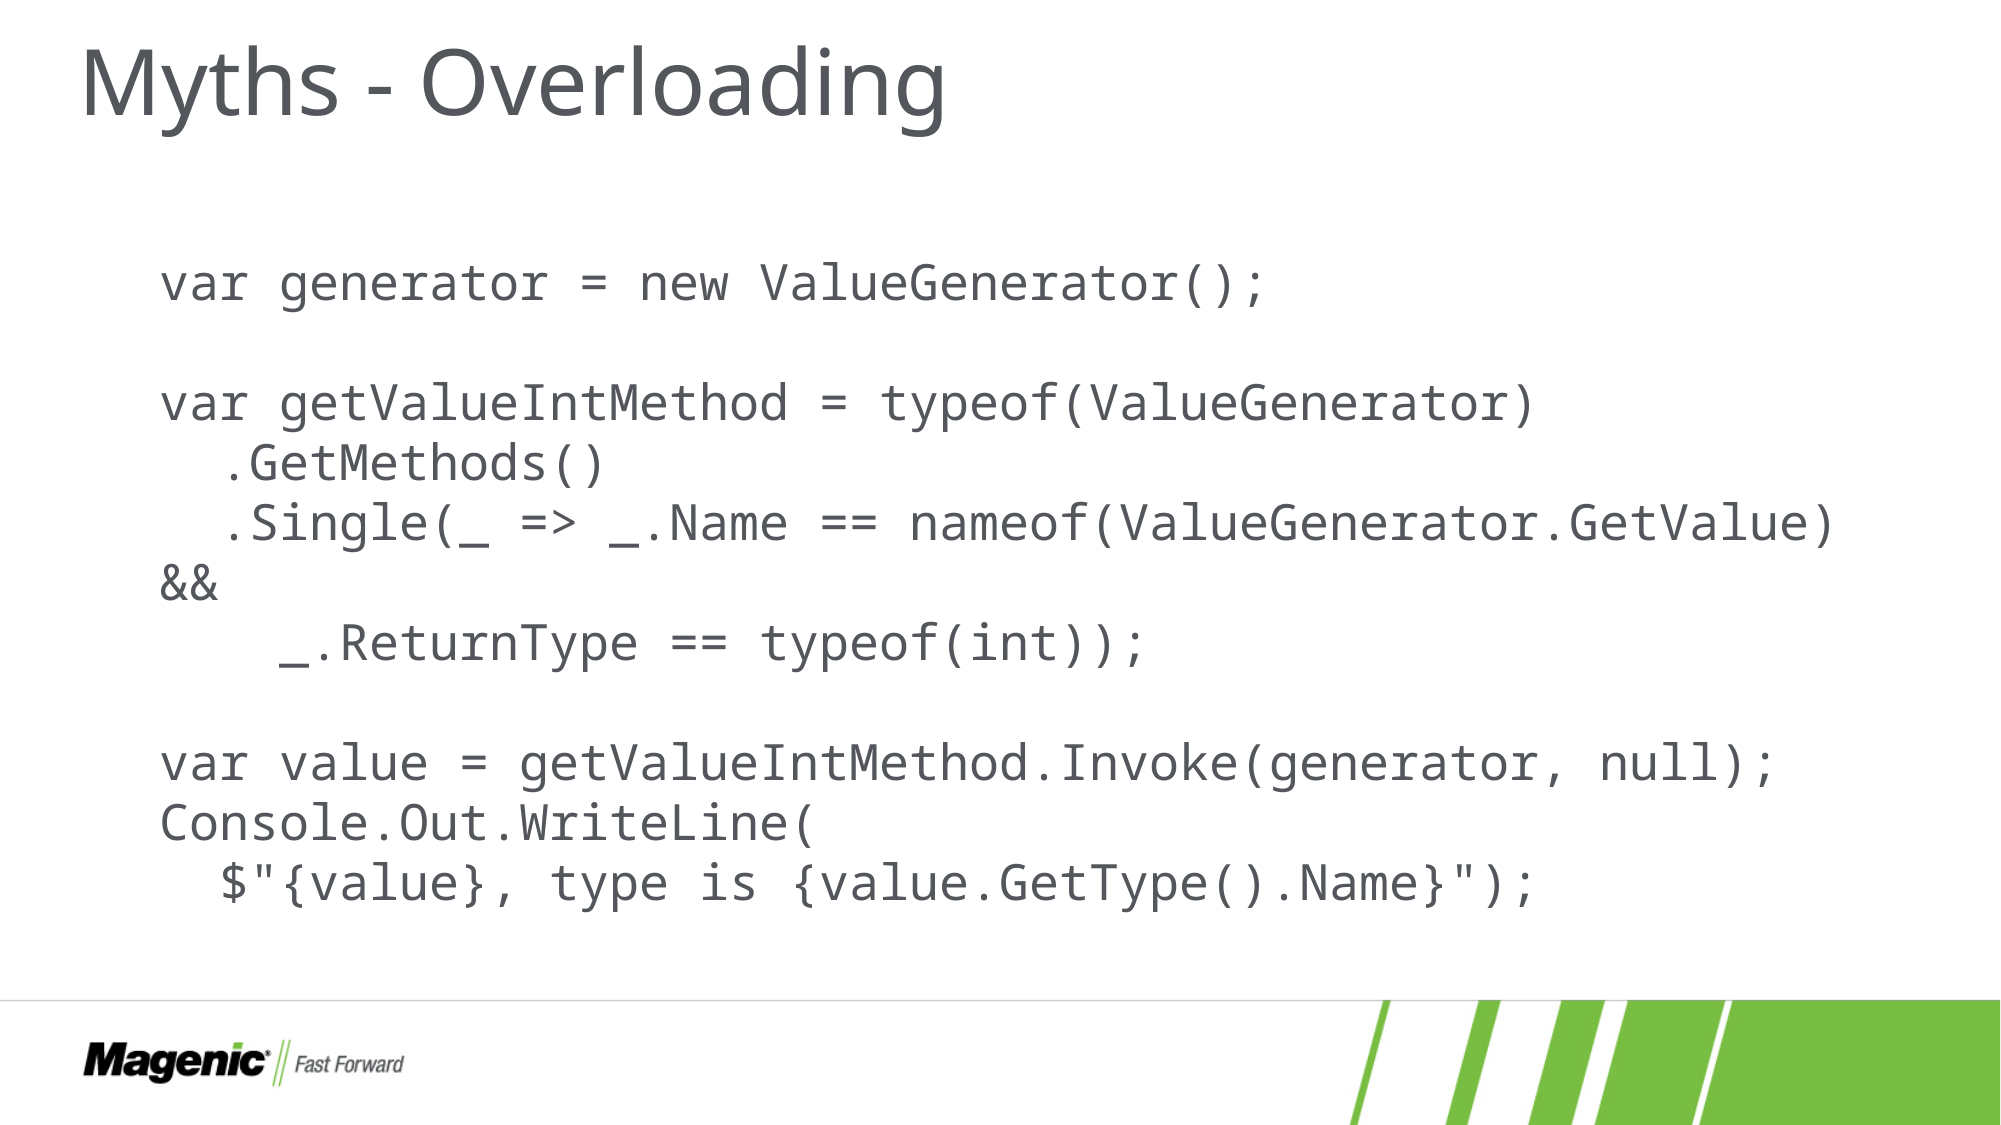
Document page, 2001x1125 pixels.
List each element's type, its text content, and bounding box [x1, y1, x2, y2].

picture [0, 0, 2001, 1125]
title Myths - Overloading [63, 41, 1938, 131]
text_box var generator = new ValueGenerator(); var getValueIntMethod = typeof(ValueGenerator) .GetMethods() .Single(_ => _.Name == nameof(ValueGenerator.GetValue) && _.ReturnType == typeof(int)); var value = getValueIntMethod.Invoke(generator, null); Console.Out.WriteLine( $"{value}, type is {value.GetType().Name}"); [144, 242, 1857, 918]
